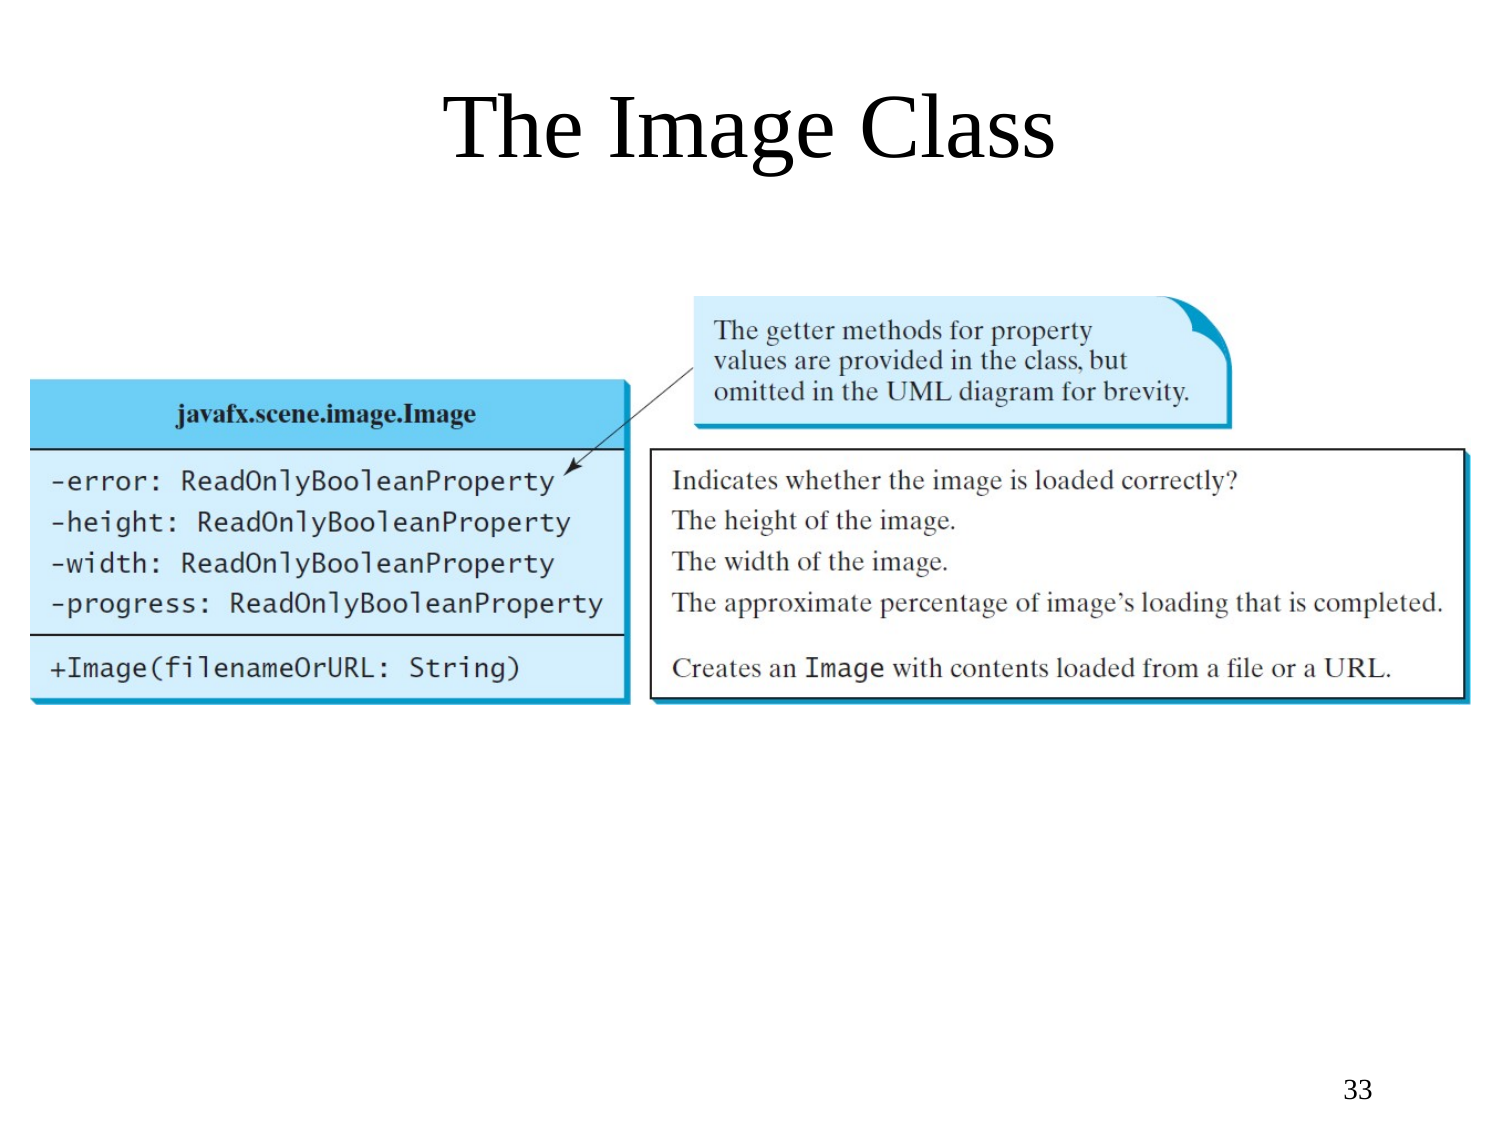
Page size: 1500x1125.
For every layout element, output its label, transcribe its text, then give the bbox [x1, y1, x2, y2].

slide_number 33 [1322, 1070, 1381, 1125]
title The Image Class [439, 63, 1060, 254]
picture [29, 296, 1472, 705]
